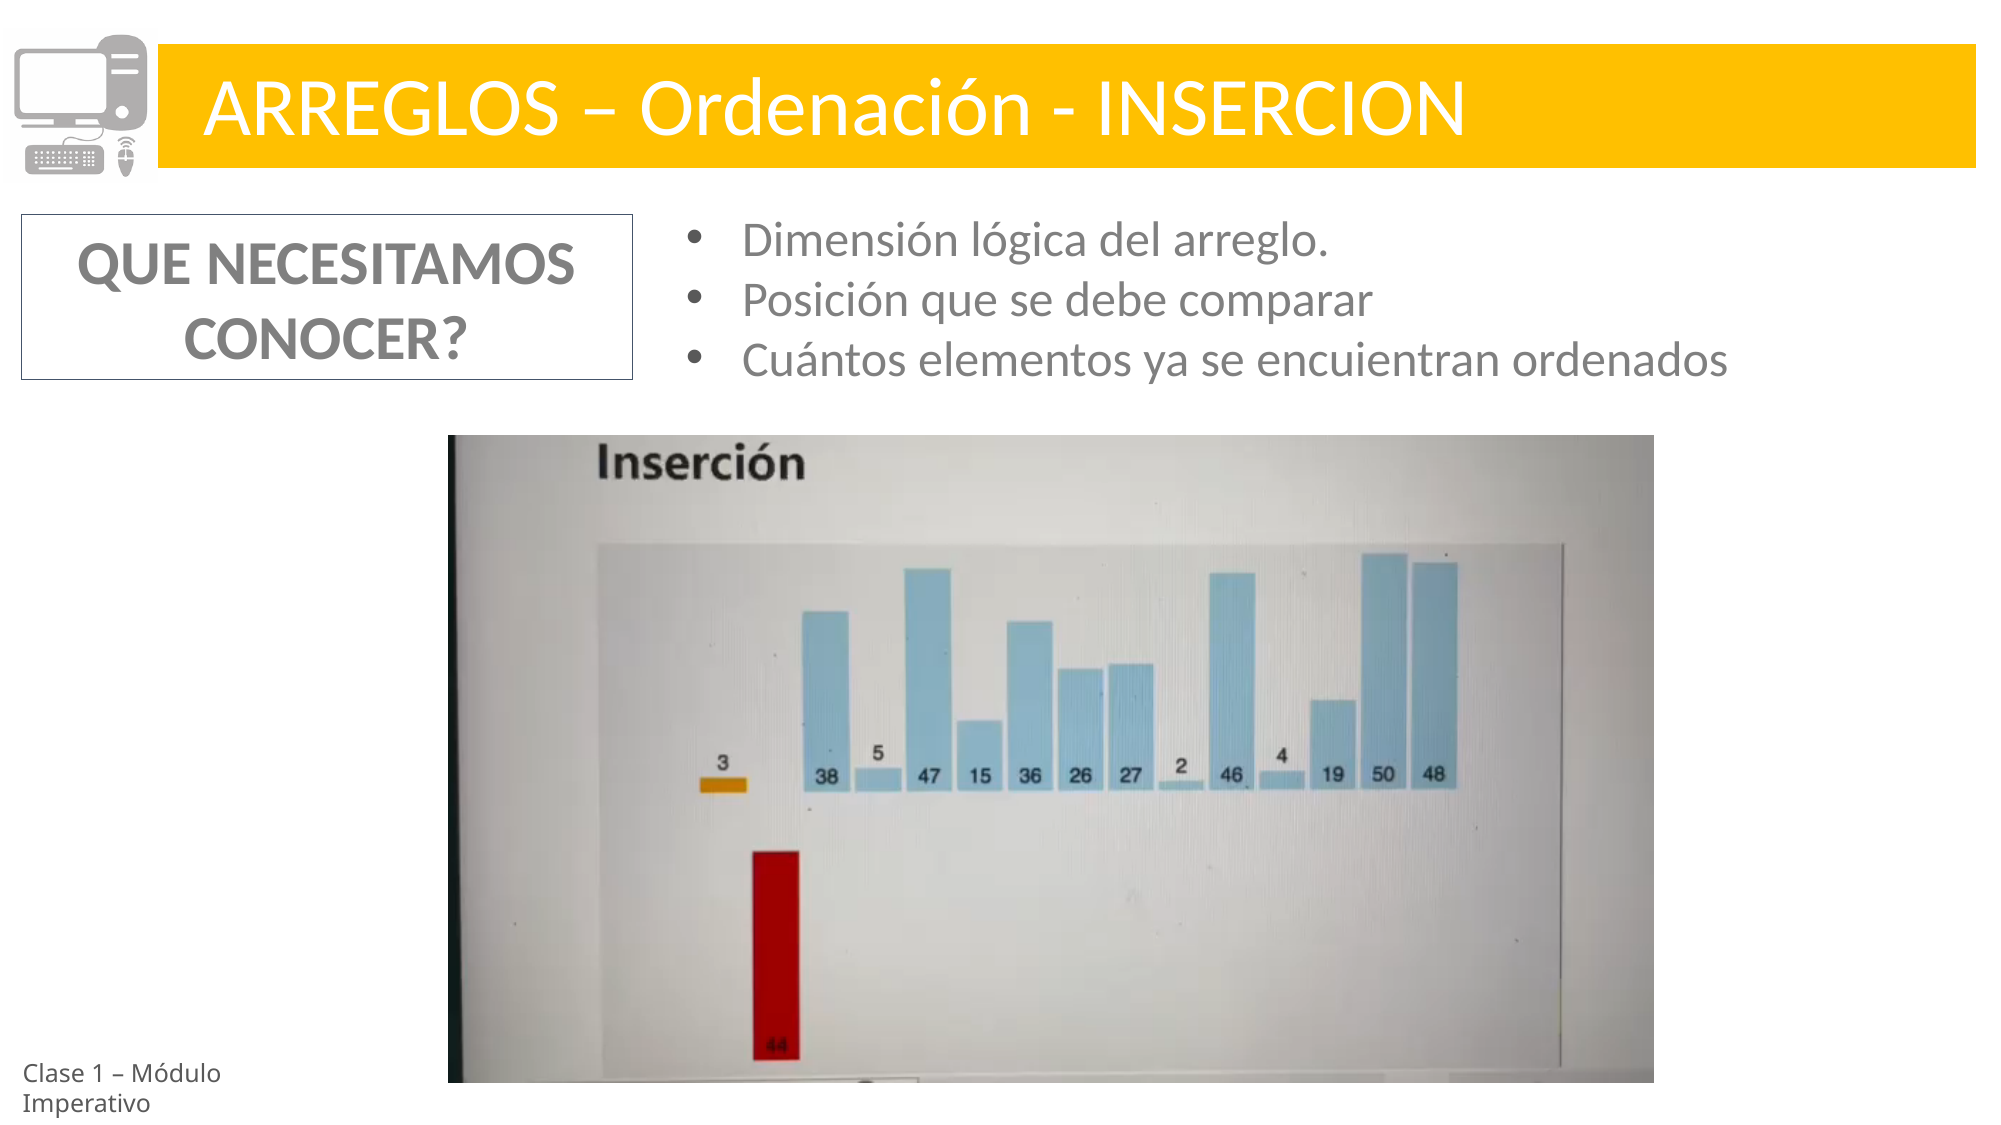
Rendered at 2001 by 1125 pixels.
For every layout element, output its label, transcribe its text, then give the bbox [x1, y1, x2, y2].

text_box [163, 45, 1976, 167]
text_box Dimensión lógica del arreglo. Posición que se debe comparar Cuántos elementos ya se encuientran ordenados [670, 199, 1976, 395]
text_box QUE NECESITAMOS CONOCER? [21, 214, 633, 380]
text_box Clase 1 – Módulo Imperativo [7, 1057, 358, 1118]
text_box ARREGLOS – Ordenación - INSERCION [188, 44, 1613, 160]
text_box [447, 434, 1655, 1084]
picture [3, 28, 158, 183]
